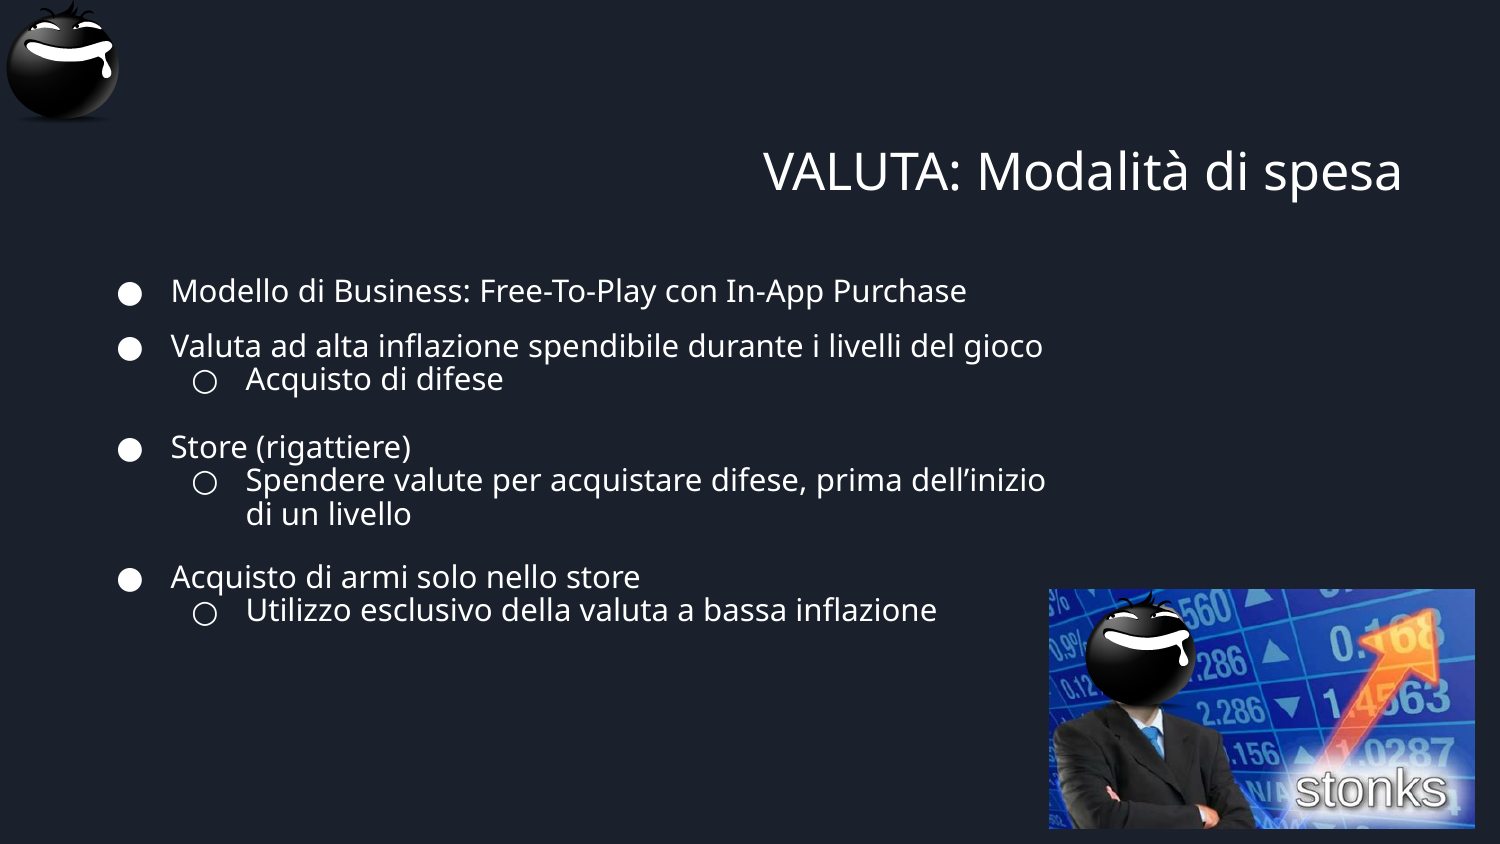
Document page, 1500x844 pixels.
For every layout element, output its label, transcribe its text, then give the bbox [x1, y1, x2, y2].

list Modello di Business: Free-To-Play con In-App Purchase Valuta ad alta inflazione spendibile durante i livelli del gioco Acquisto di difese Store (rigattiere) Spendere valute per acquistare difese, prima dell’inizio di un livello Acquisto di armi solo nello store Utilizzo esclusivo della valuta a bassa inflazione [84, 270, 1069, 766]
picture [1049, 589, 1475, 829]
title VALUTA: Modalità di spesa [356, 94, 1416, 254]
picture [0, 0, 125, 125]
